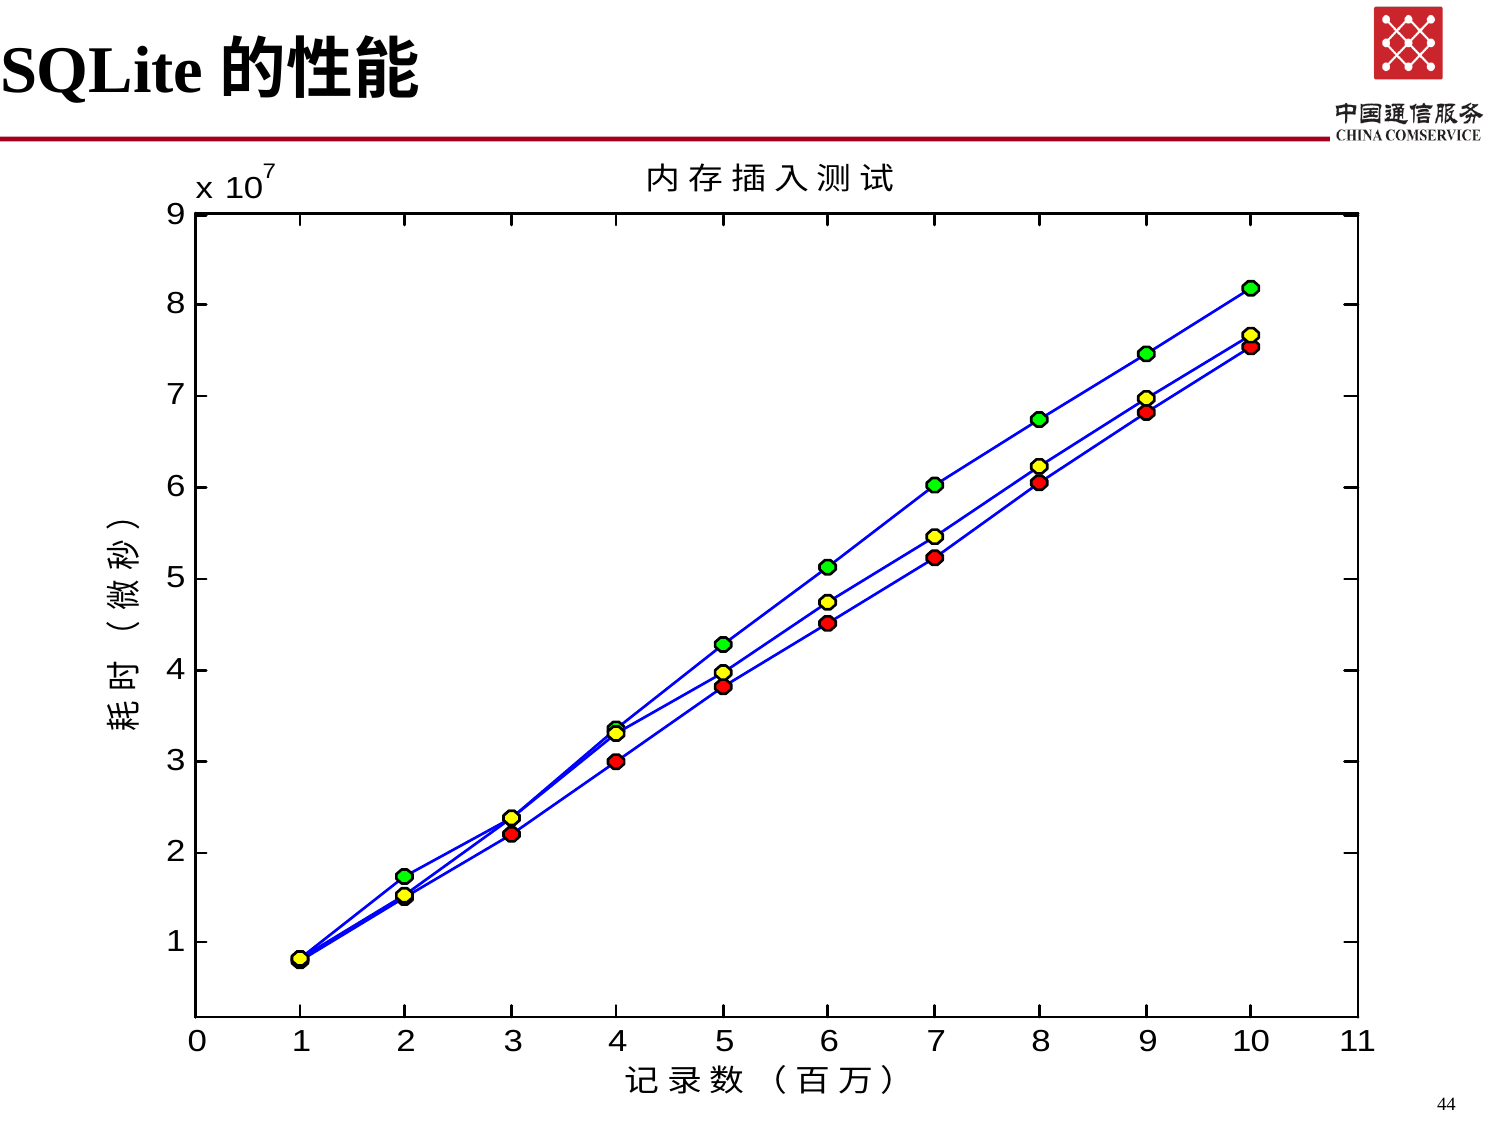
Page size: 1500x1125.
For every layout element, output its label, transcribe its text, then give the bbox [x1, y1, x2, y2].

picture [0, 140, 1500, 1125]
title SQLite的性能 [0, 0, 1500, 140]
